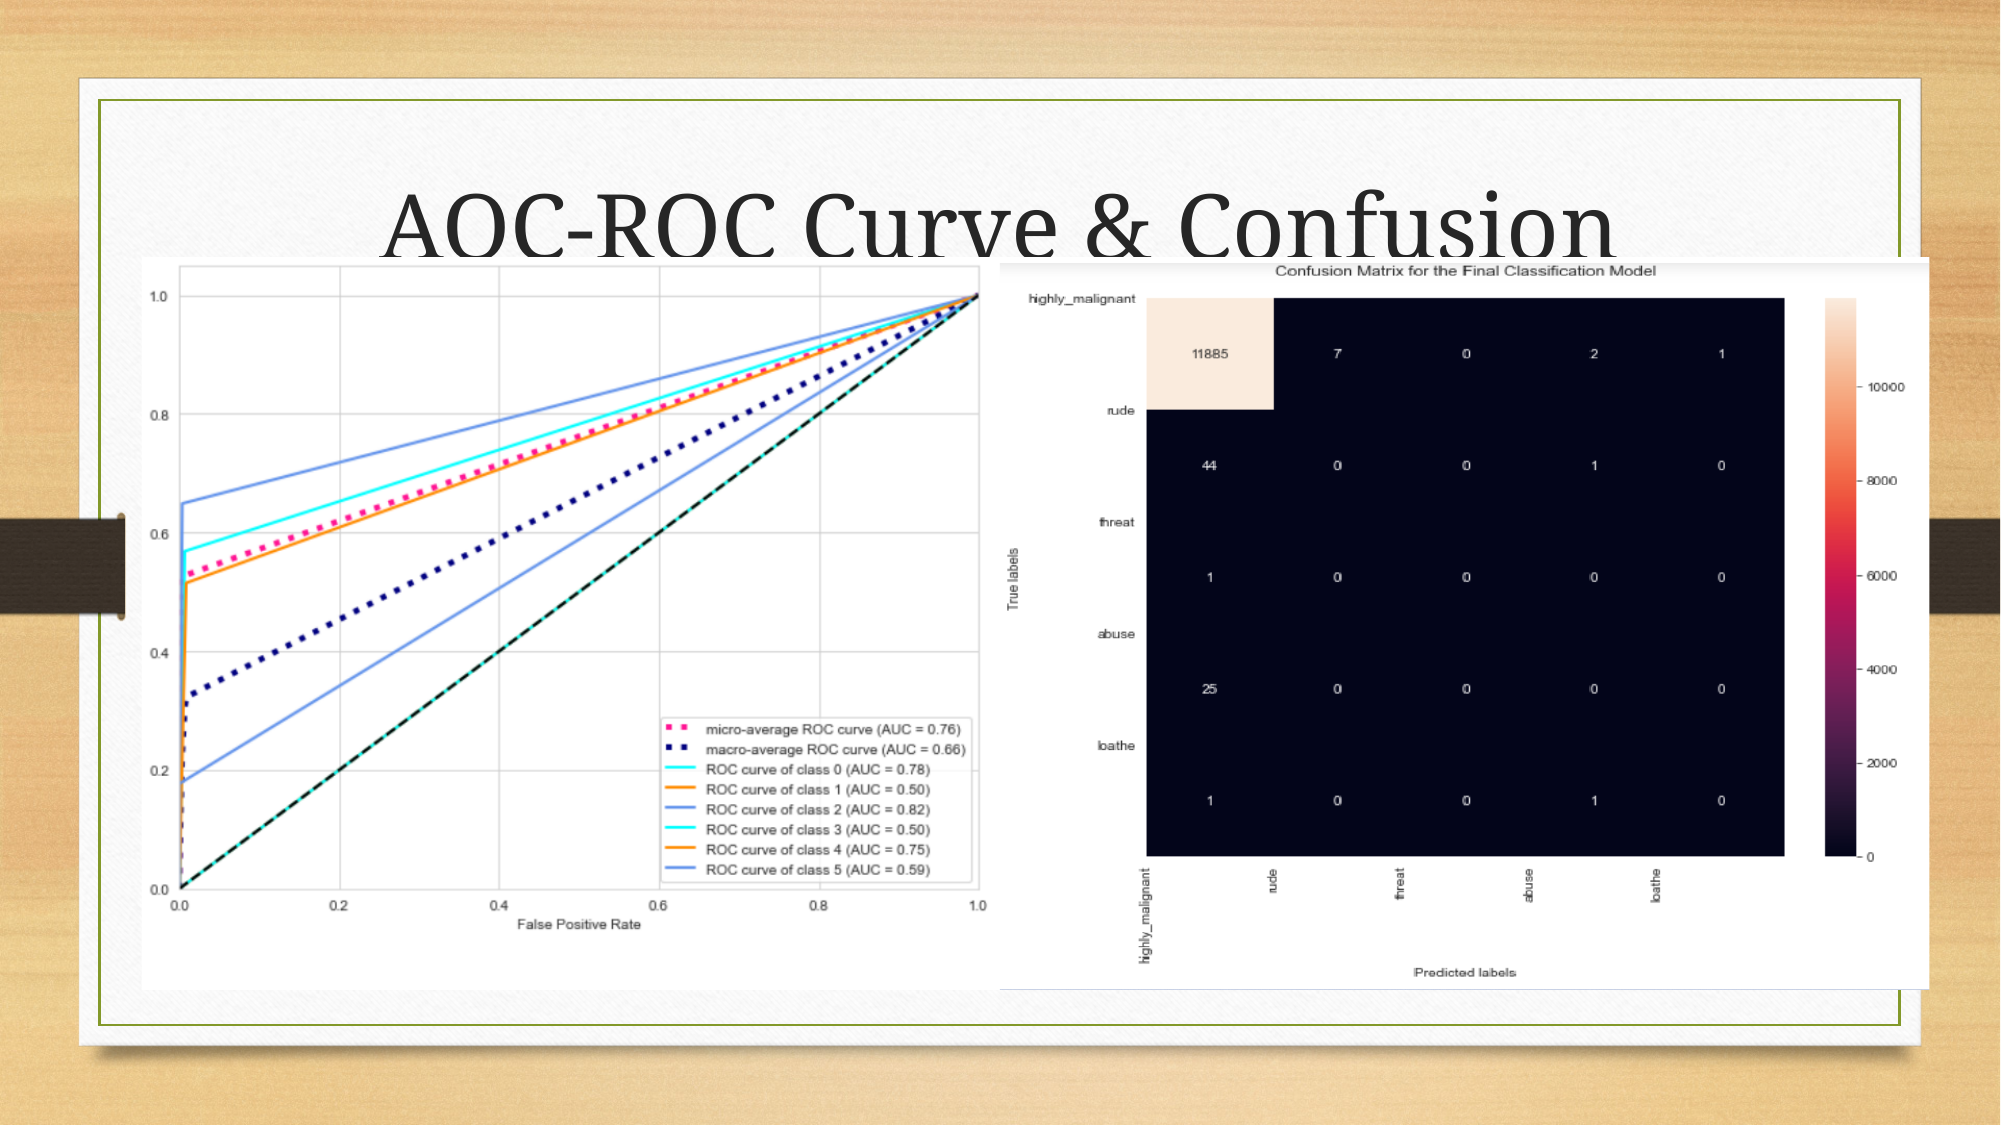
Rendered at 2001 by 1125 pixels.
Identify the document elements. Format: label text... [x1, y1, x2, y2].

text_box AOC-ROC Curve & Confusion Matrix [212, 161, 1788, 256]
picture [0, 0, 2001, 1125]
